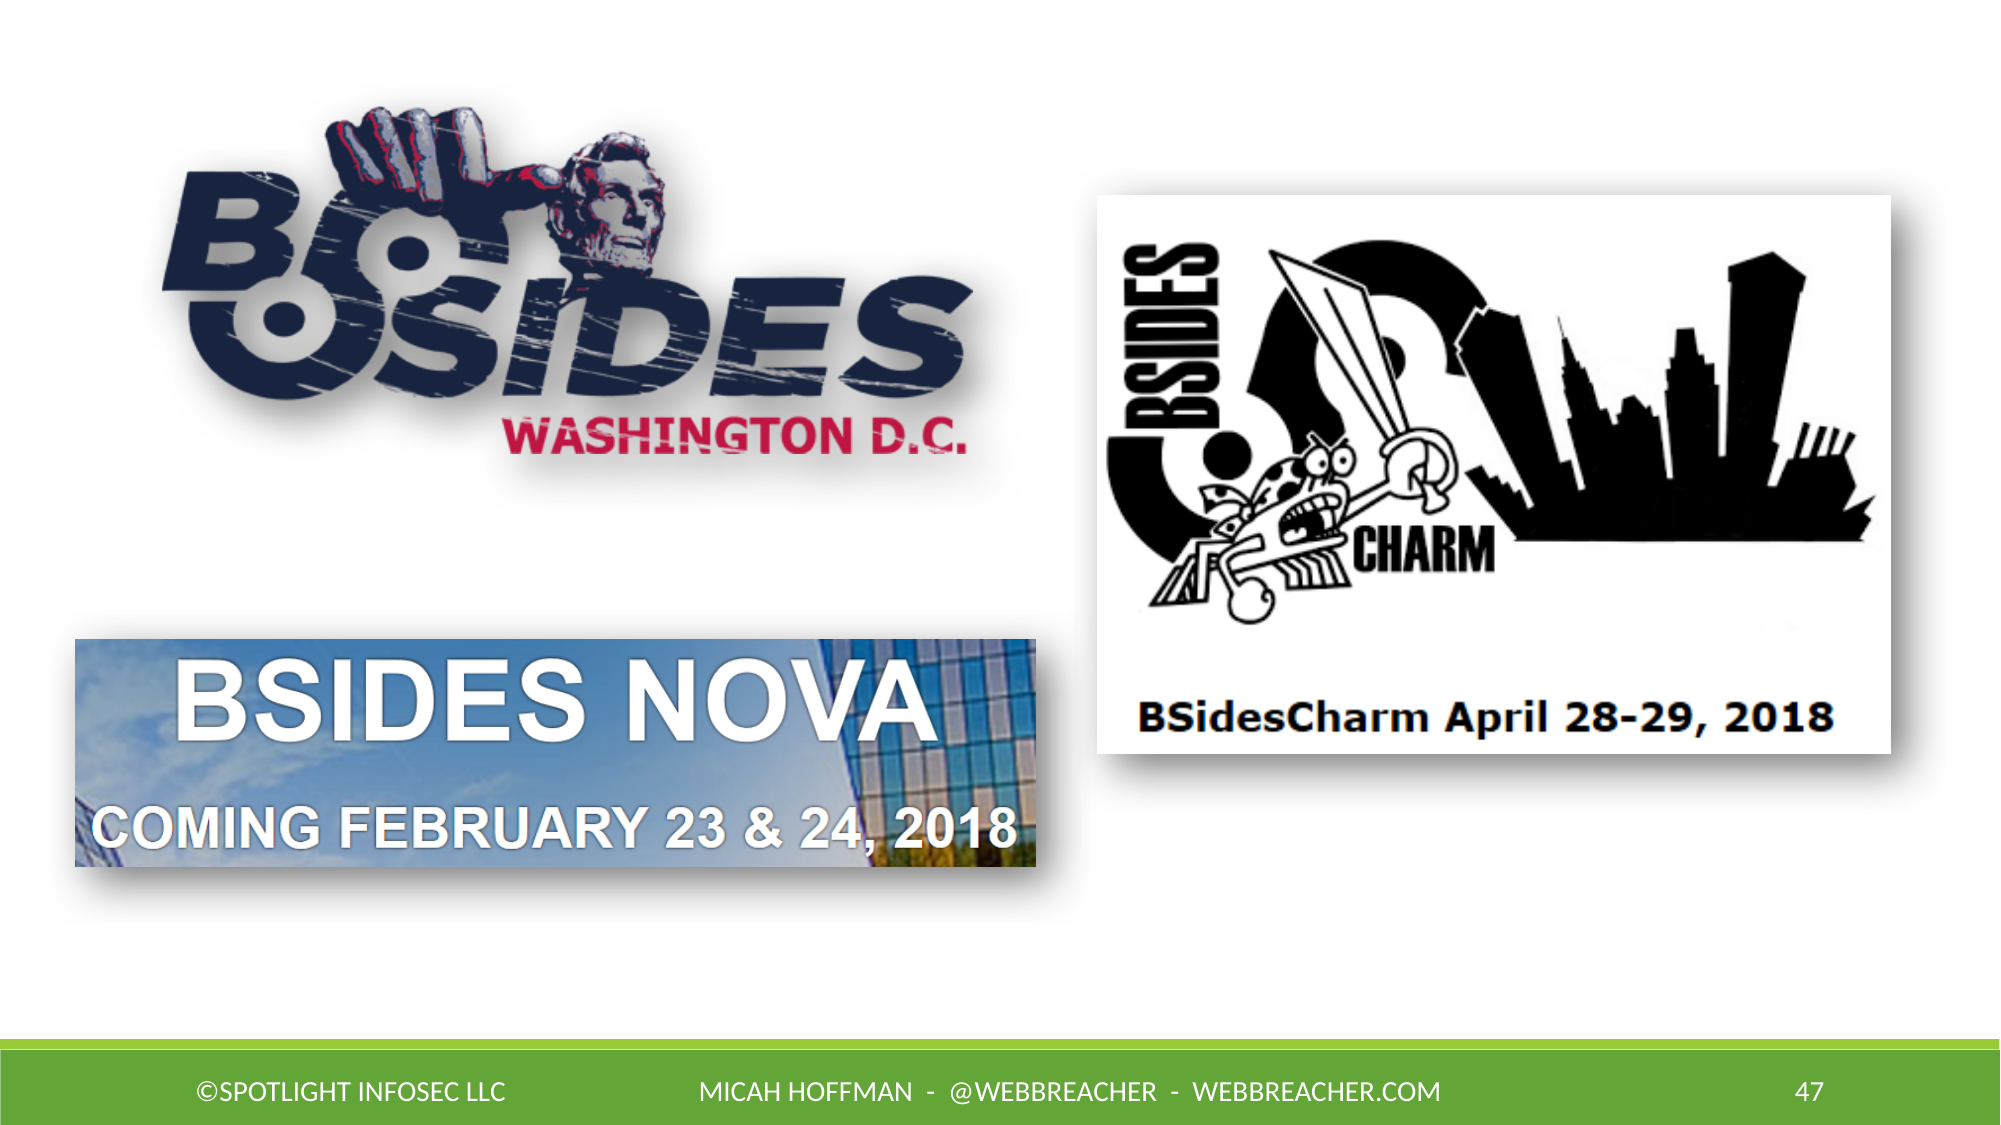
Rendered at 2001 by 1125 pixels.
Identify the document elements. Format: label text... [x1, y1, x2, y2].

picture [161, 106, 974, 455]
picture [1097, 194, 1892, 754]
slide_number ©Spotlight Infosec LLC [180, 1059, 586, 1120]
footer Micah Hoffman - @WebBreacher - webbreacher.com [586, 1059, 1573, 1120]
slide_number 47 [1624, 1059, 1840, 1120]
picture [75, 638, 1036, 868]
